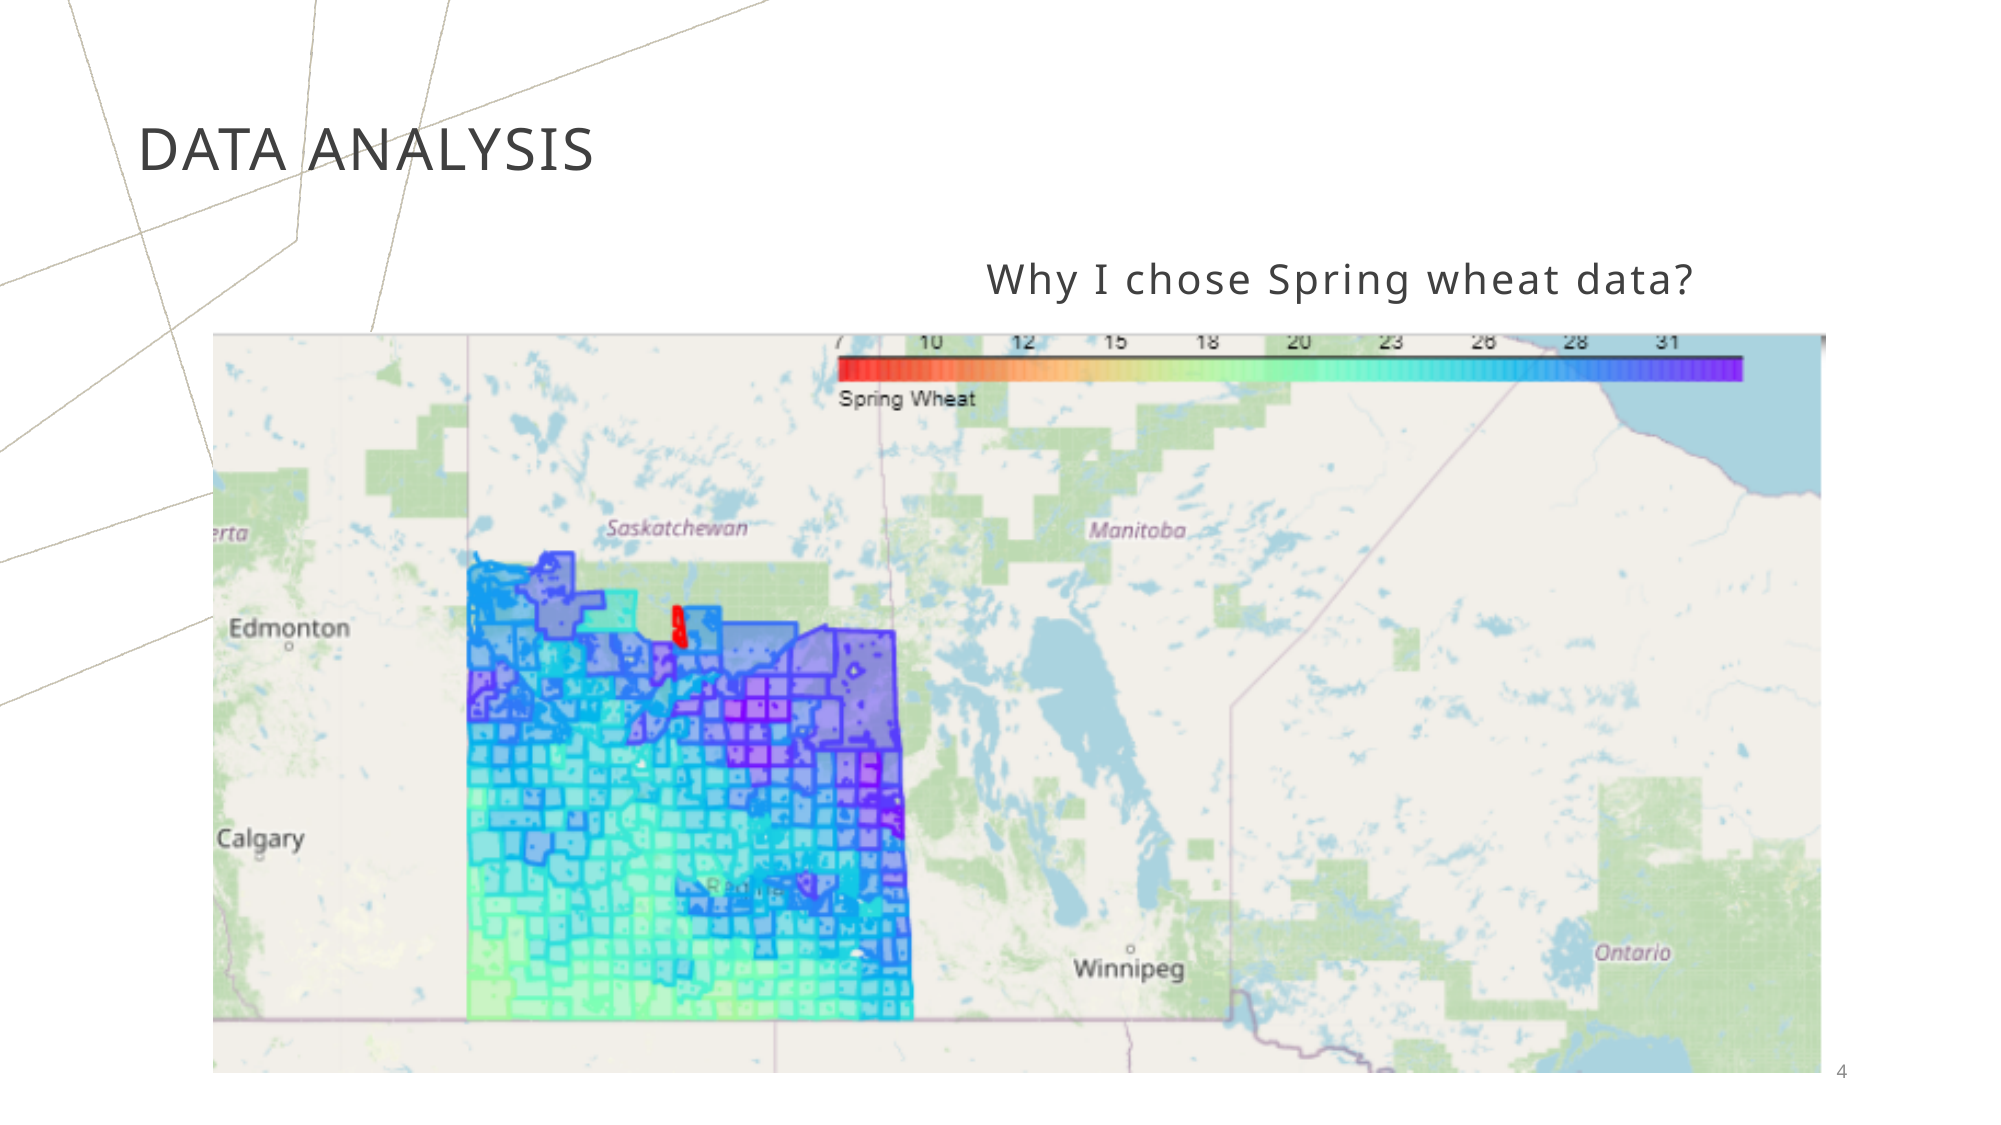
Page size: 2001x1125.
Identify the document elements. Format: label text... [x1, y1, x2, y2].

list Why I chose Spring wheat data? [971, 251, 1863, 311]
slide_number 4 [1755, 1042, 1863, 1103]
title data Analysis [122, 93, 638, 191]
picture [0, 0, 1826, 1073]
